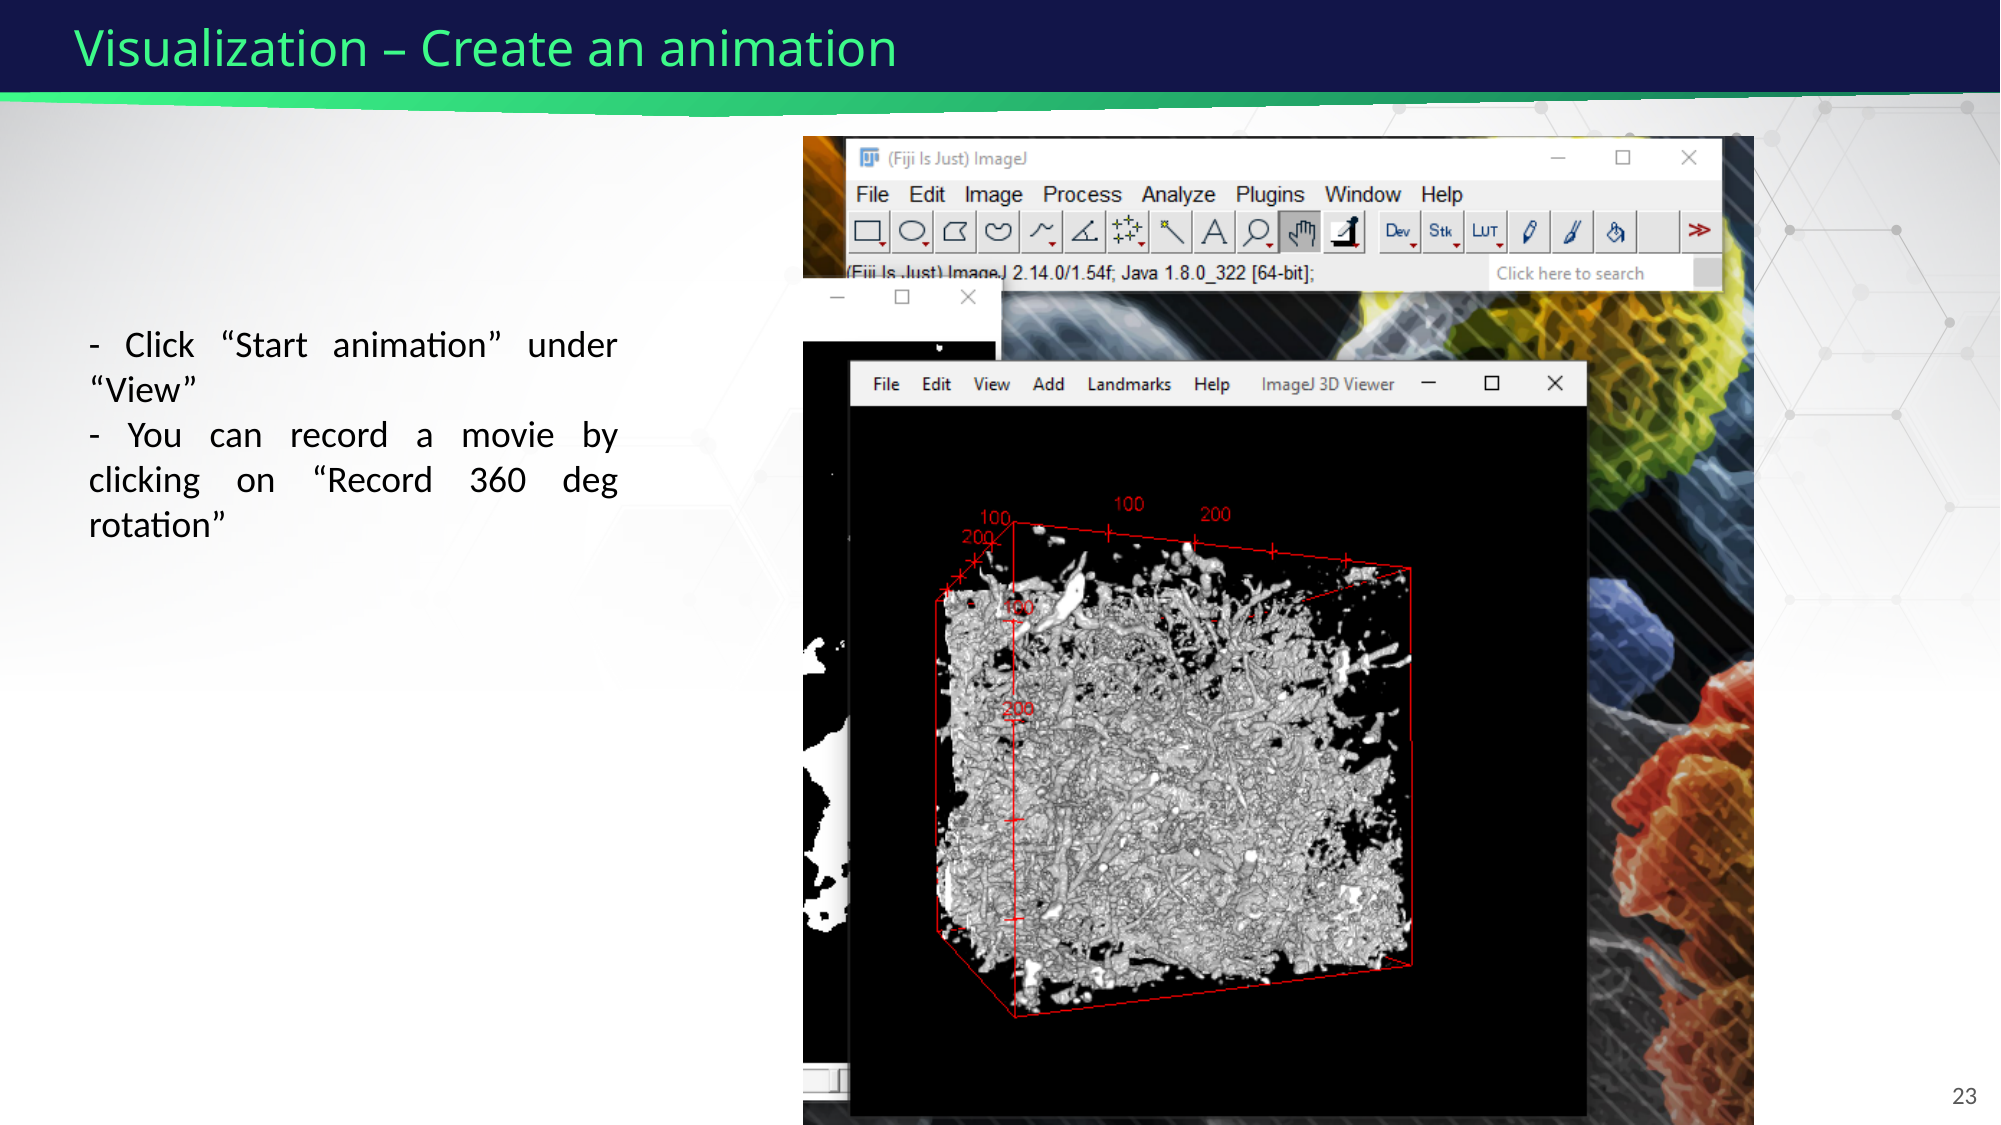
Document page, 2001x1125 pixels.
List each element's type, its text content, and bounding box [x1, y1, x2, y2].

picture [803, 136, 1754, 1125]
slide_number 23 [1879, 1065, 2000, 1125]
text_box [0, 113, 2000, 147]
text_box - Click “Start animation” under “View” - You can record a movie by clicking on “Record 360 deg rotation” [74, 312, 634, 598]
title Visualization – Create an animation [74, 0, 1637, 101]
